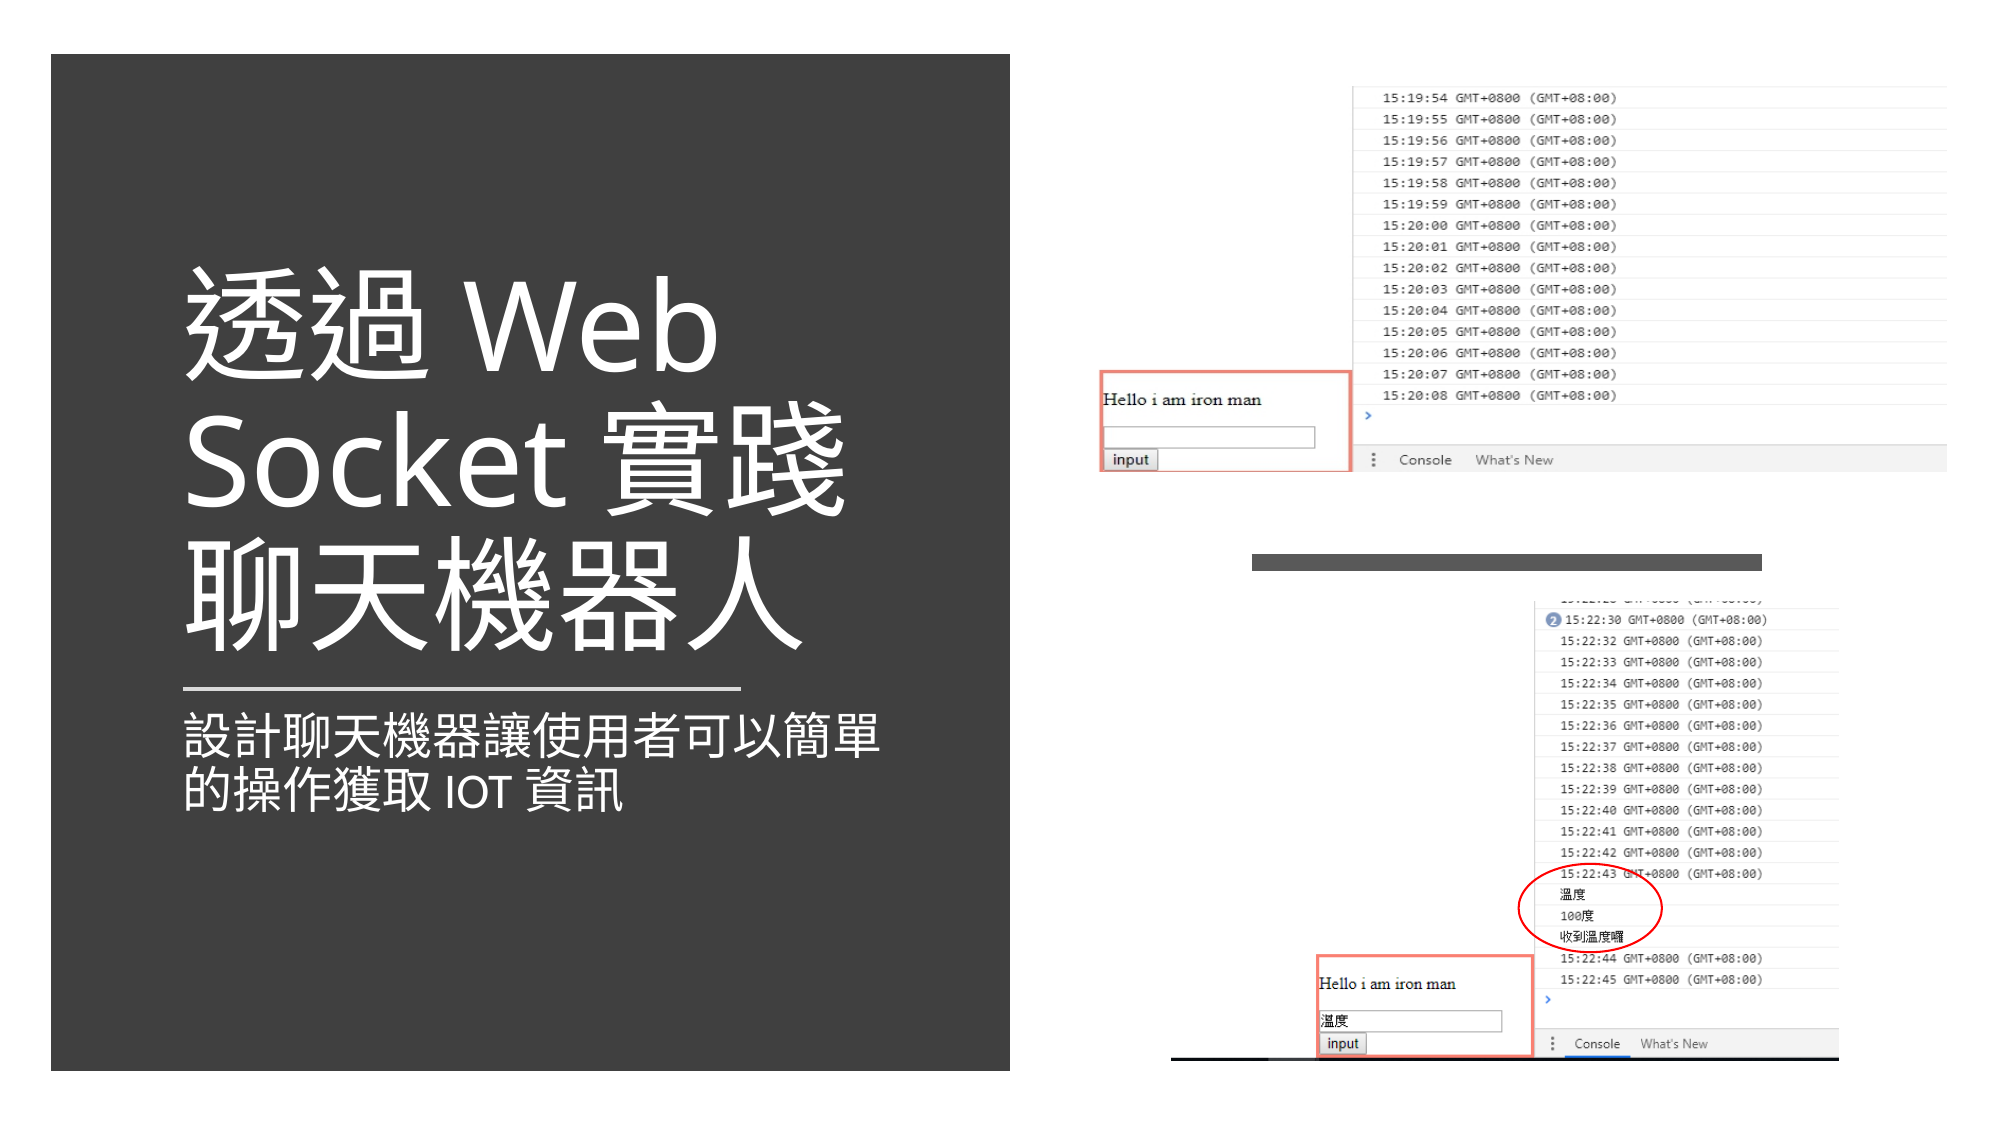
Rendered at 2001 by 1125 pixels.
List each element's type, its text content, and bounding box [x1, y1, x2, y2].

list 設計聊天機器讓使用者可以簡單的操作獲取IOT資訊 [167, 704, 899, 953]
picture [1062, 86, 1947, 477]
picture [1171, 601, 1839, 1061]
text_box [61, 64, 1001, 1061]
title 透過Web Socket實踐聊天機器人 [167, 172, 899, 677]
